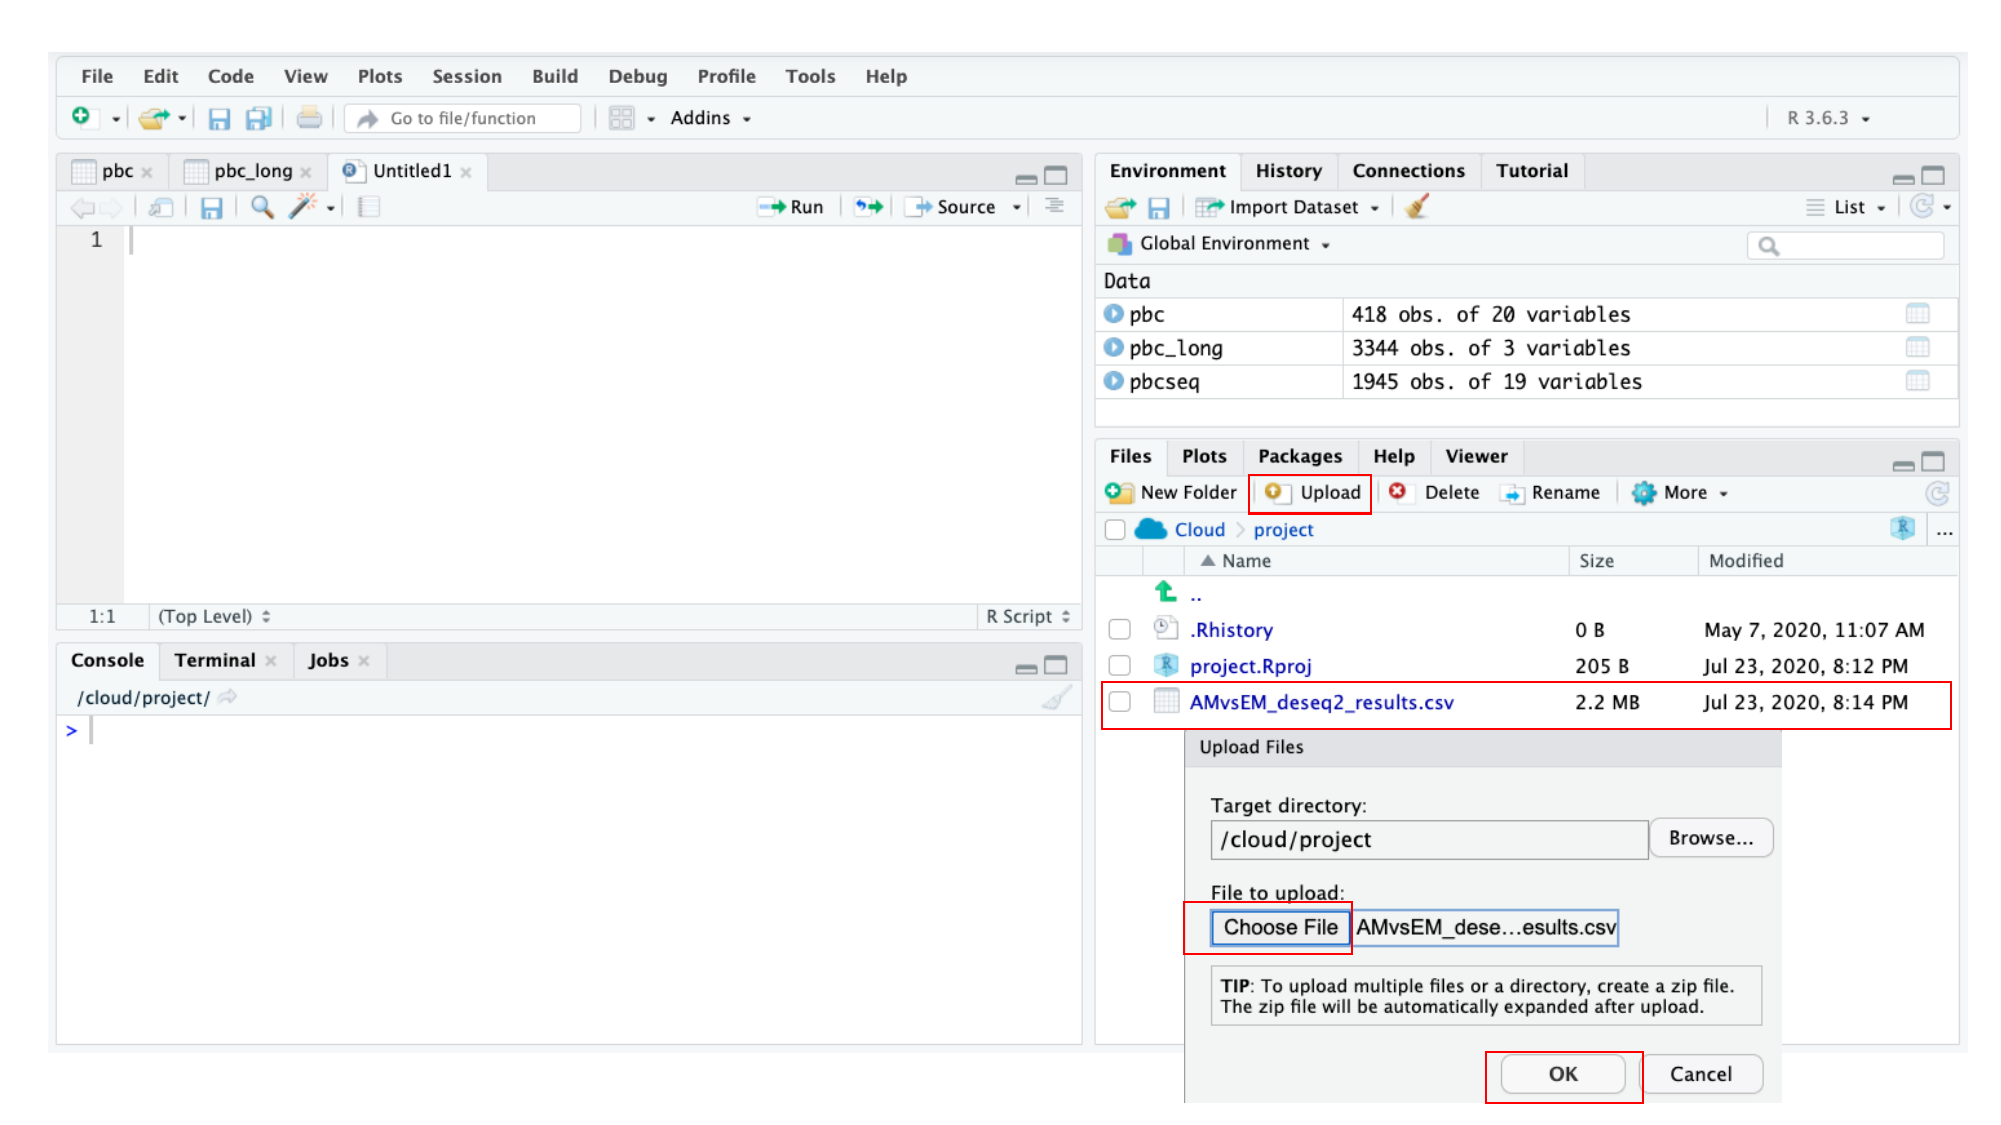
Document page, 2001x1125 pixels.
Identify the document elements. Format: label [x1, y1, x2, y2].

picture [48, 52, 1968, 1103]
